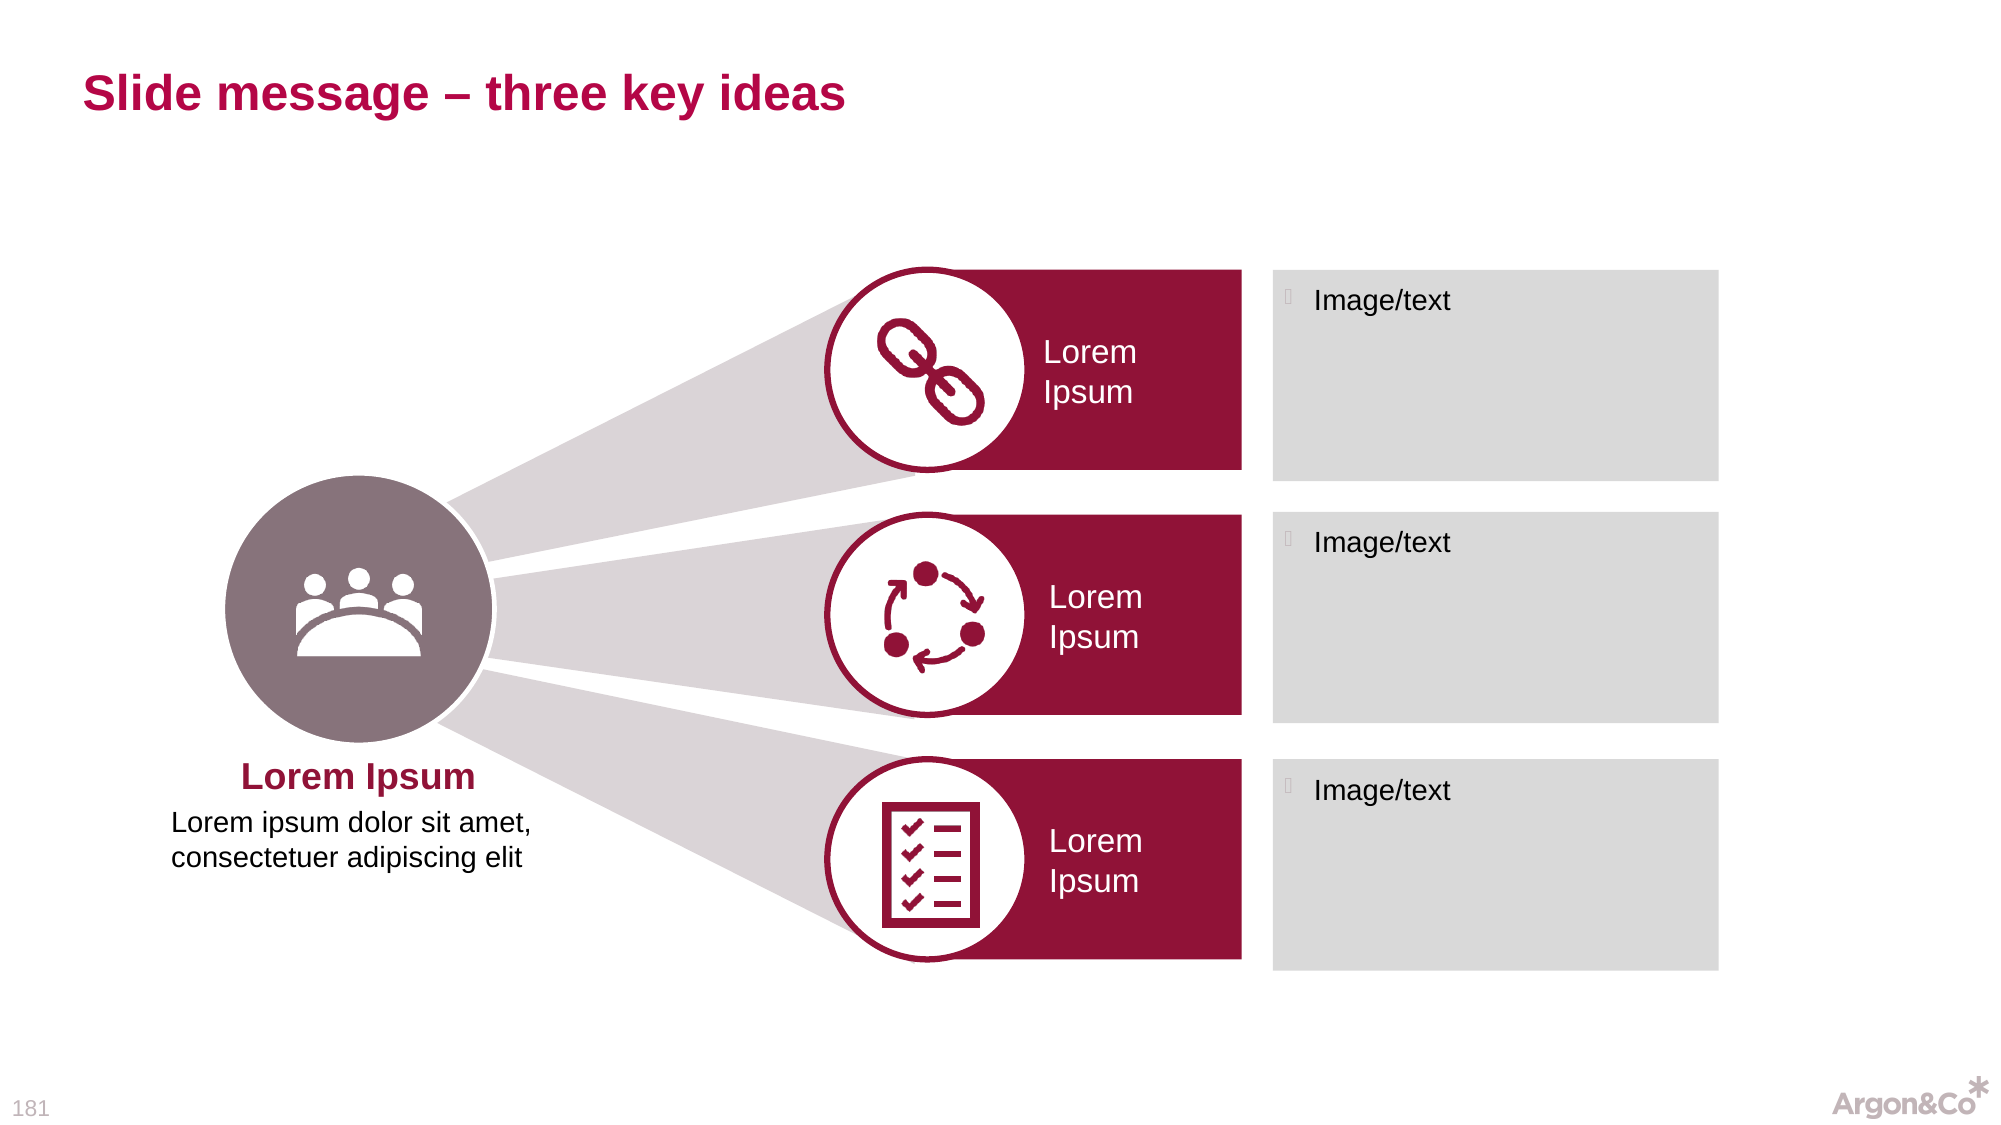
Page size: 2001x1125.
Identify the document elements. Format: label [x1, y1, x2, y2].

text_box [1272, 759, 1719, 971]
title [70, 51, 1932, 129]
picture [855, 540, 1007, 692]
picture [855, 296, 1007, 448]
text_box [159, 266, 1242, 965]
list [283, 536, 435, 688]
picture [855, 789, 1007, 941]
text_box [1272, 269, 1719, 482]
text_box [1272, 511, 1719, 724]
picture [1832, 1076, 1989, 1119]
